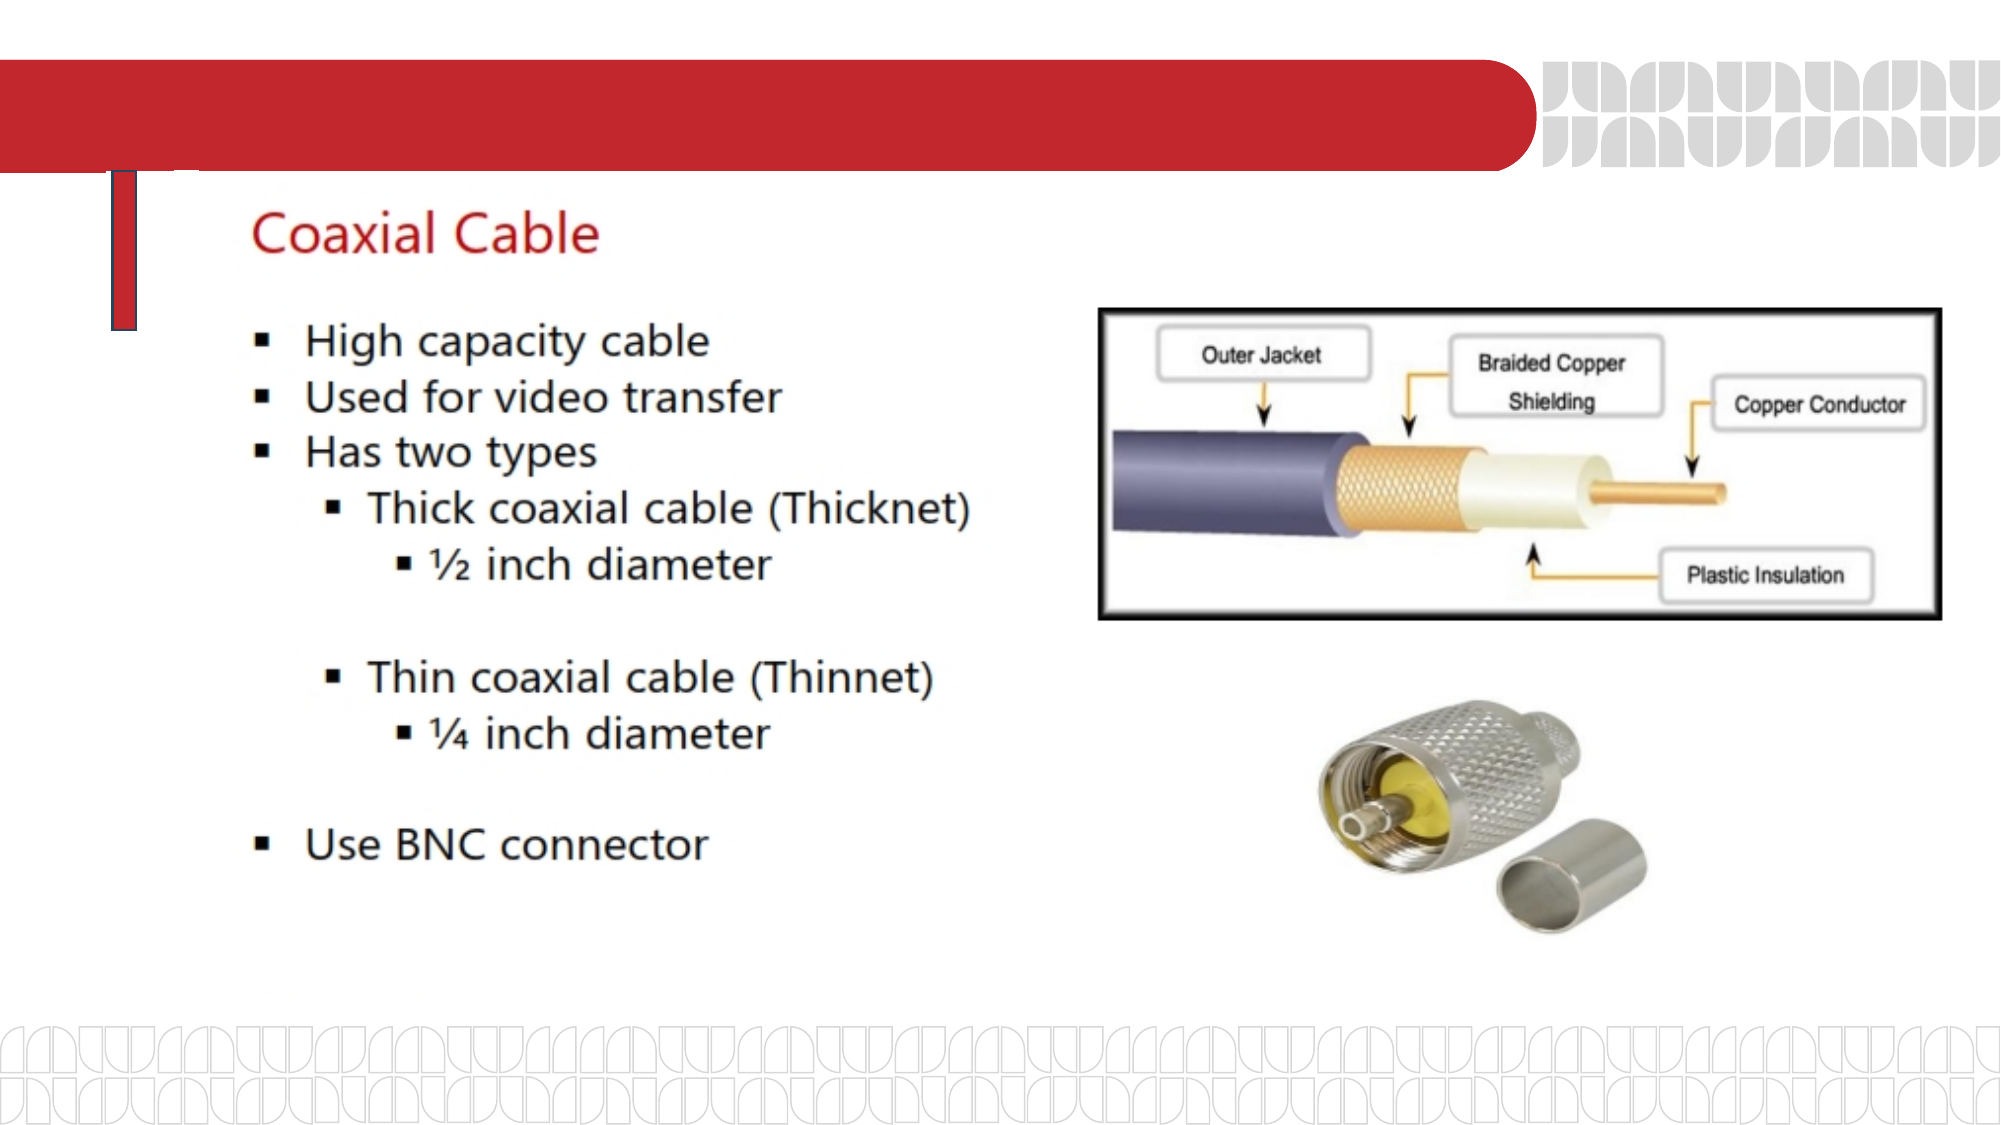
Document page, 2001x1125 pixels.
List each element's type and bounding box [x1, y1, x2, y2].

picture [106, 170, 2000, 1000]
